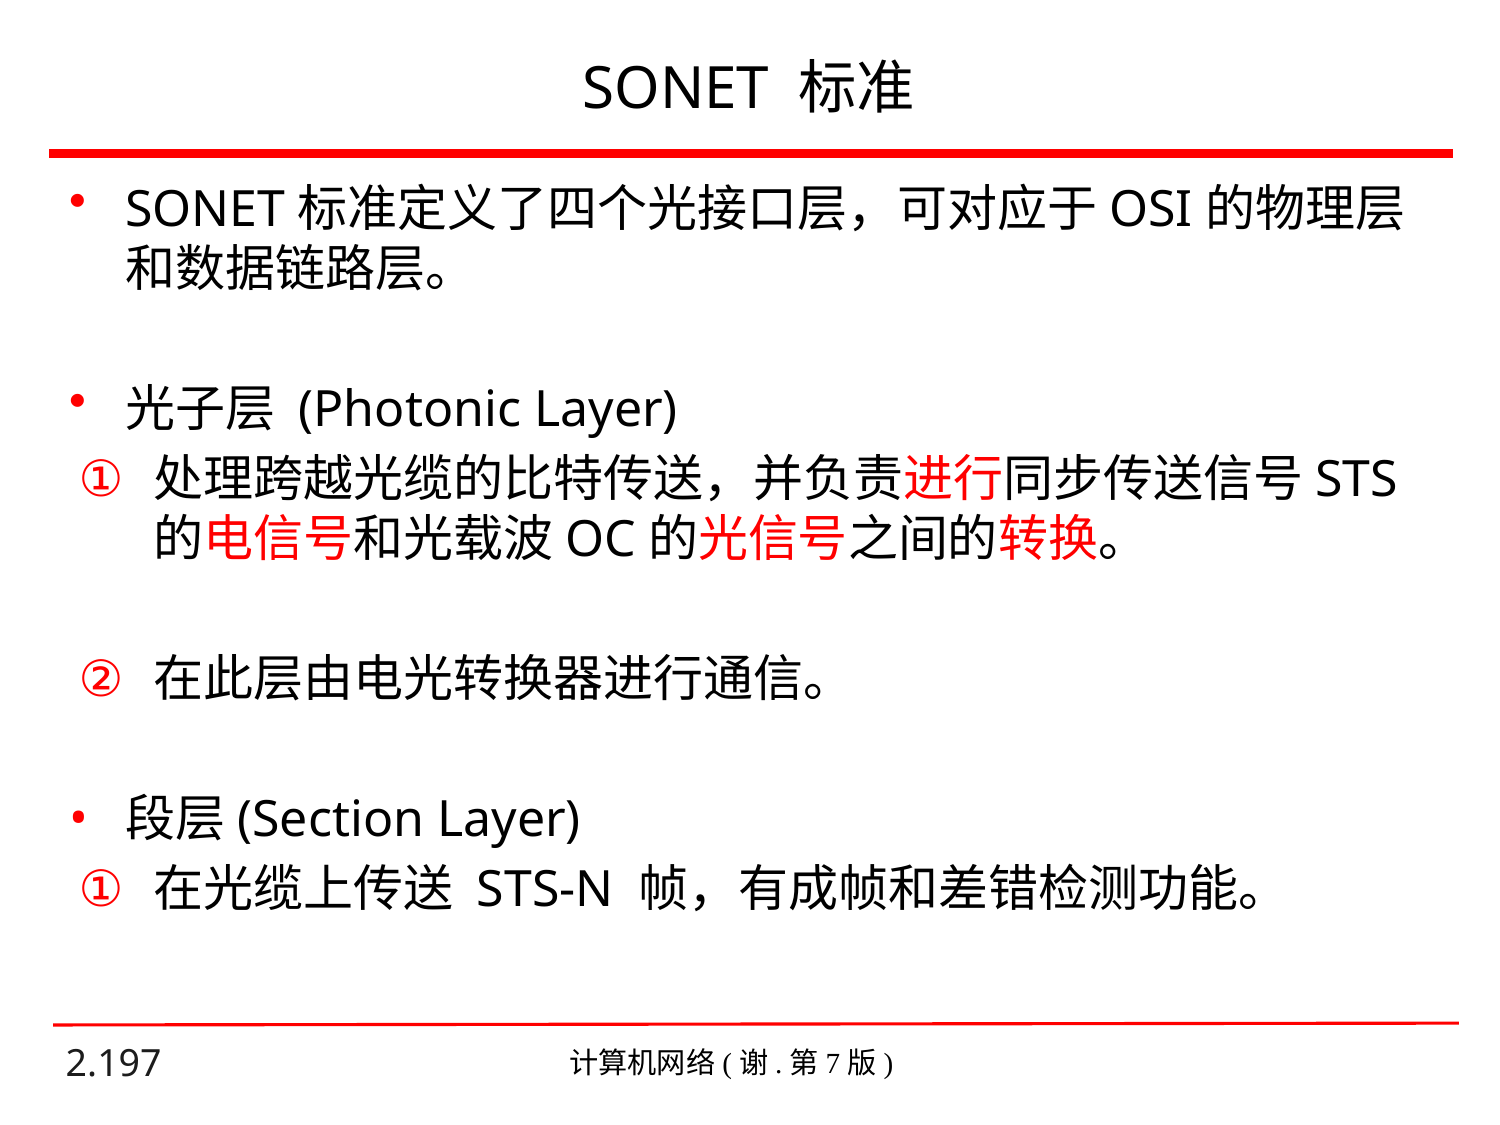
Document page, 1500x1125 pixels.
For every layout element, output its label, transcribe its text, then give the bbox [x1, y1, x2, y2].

title SONET 标准 [58, 33, 1440, 137]
list SONET标准定义了四个光接口层，可对应于OSI的物理层和数据链路层。 光子层 (Photonic Layer) 处理跨越光缆的比特传送，并负责进行同步传送信号STS的电信号和光载波OC的光信号之间的转换。 在此层由电光转换器进行通信。 段层(Section Layer) 在光缆上传送 STS-N 帧，有成帧和差错检测功能。 [53, 168, 1447, 1014]
